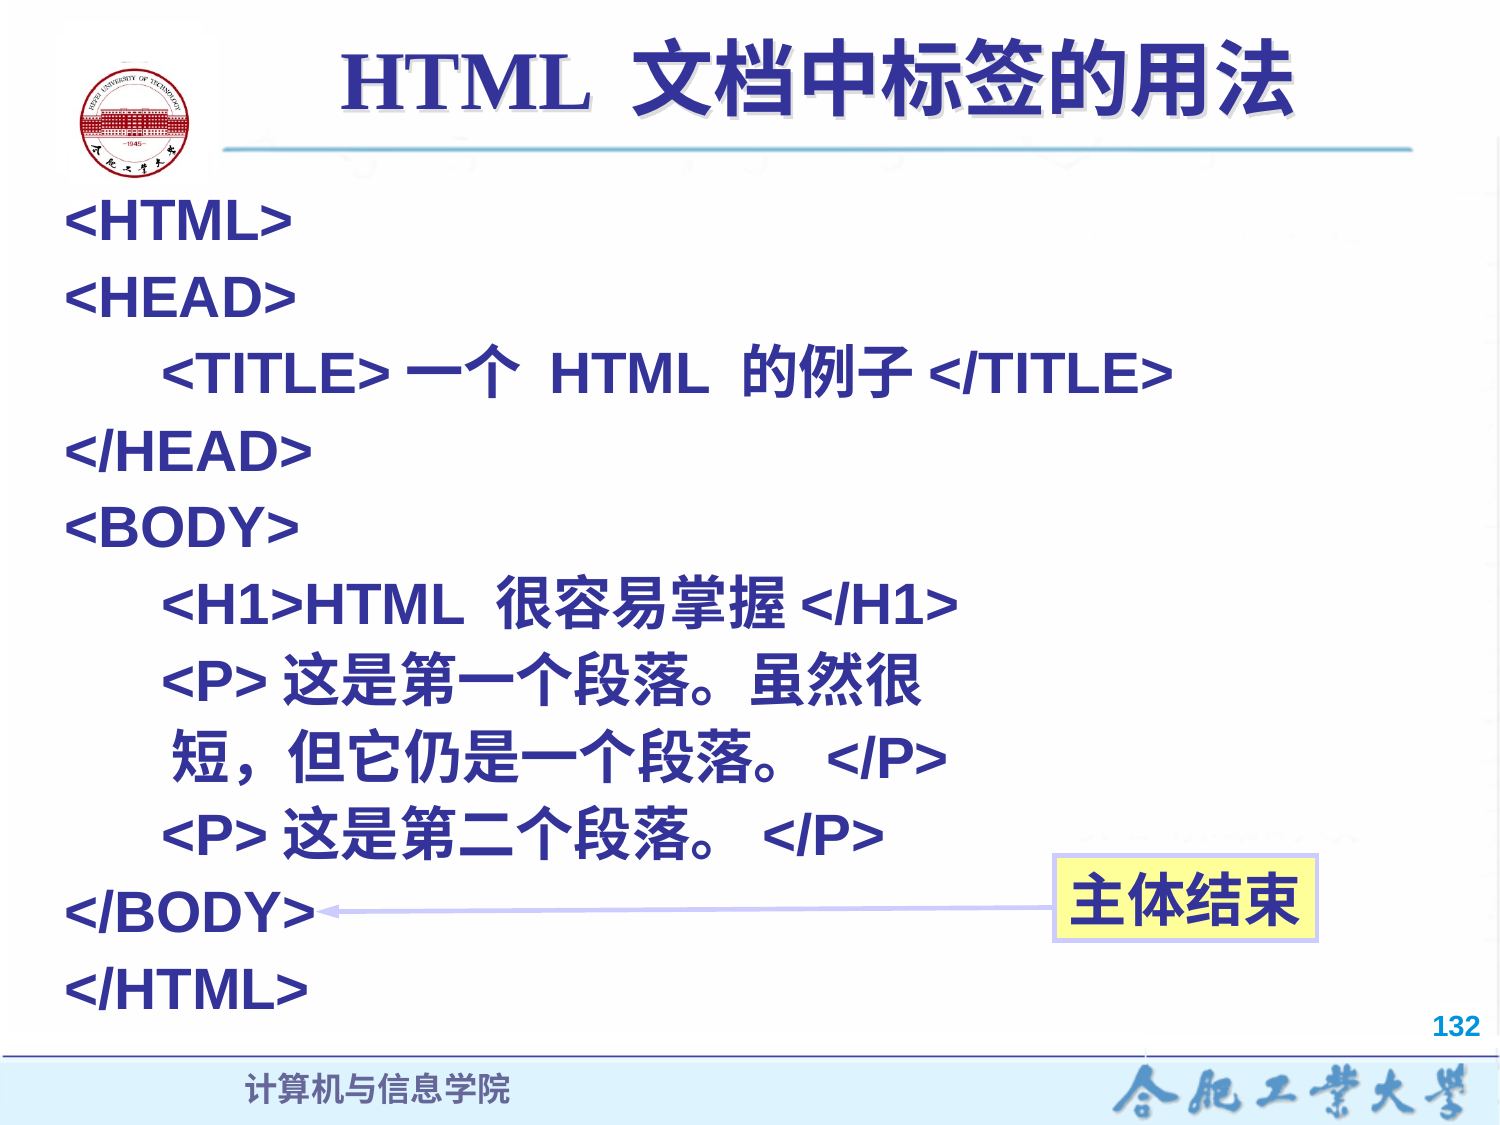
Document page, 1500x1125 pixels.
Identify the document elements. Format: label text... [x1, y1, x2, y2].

text_box 主体结束 [1054, 855, 1317, 941]
picture [0, 0, 1500, 1125]
text_box <HTML> <HEAD> <TITLE>一个 HTML 的例子</TITLE> </HEAD> <BODY> <H1>HTML 很容易掌握</H1> <P>这是第一个段落。虽然很 短，但它仍是一个段落。</P> <P>这是第二个段落。</P> </BODY> </HTML> [49, 167, 1436, 1029]
title HTML 文档中标签的用法 [188, 7, 1468, 145]
text_box [315, 905, 1053, 918]
